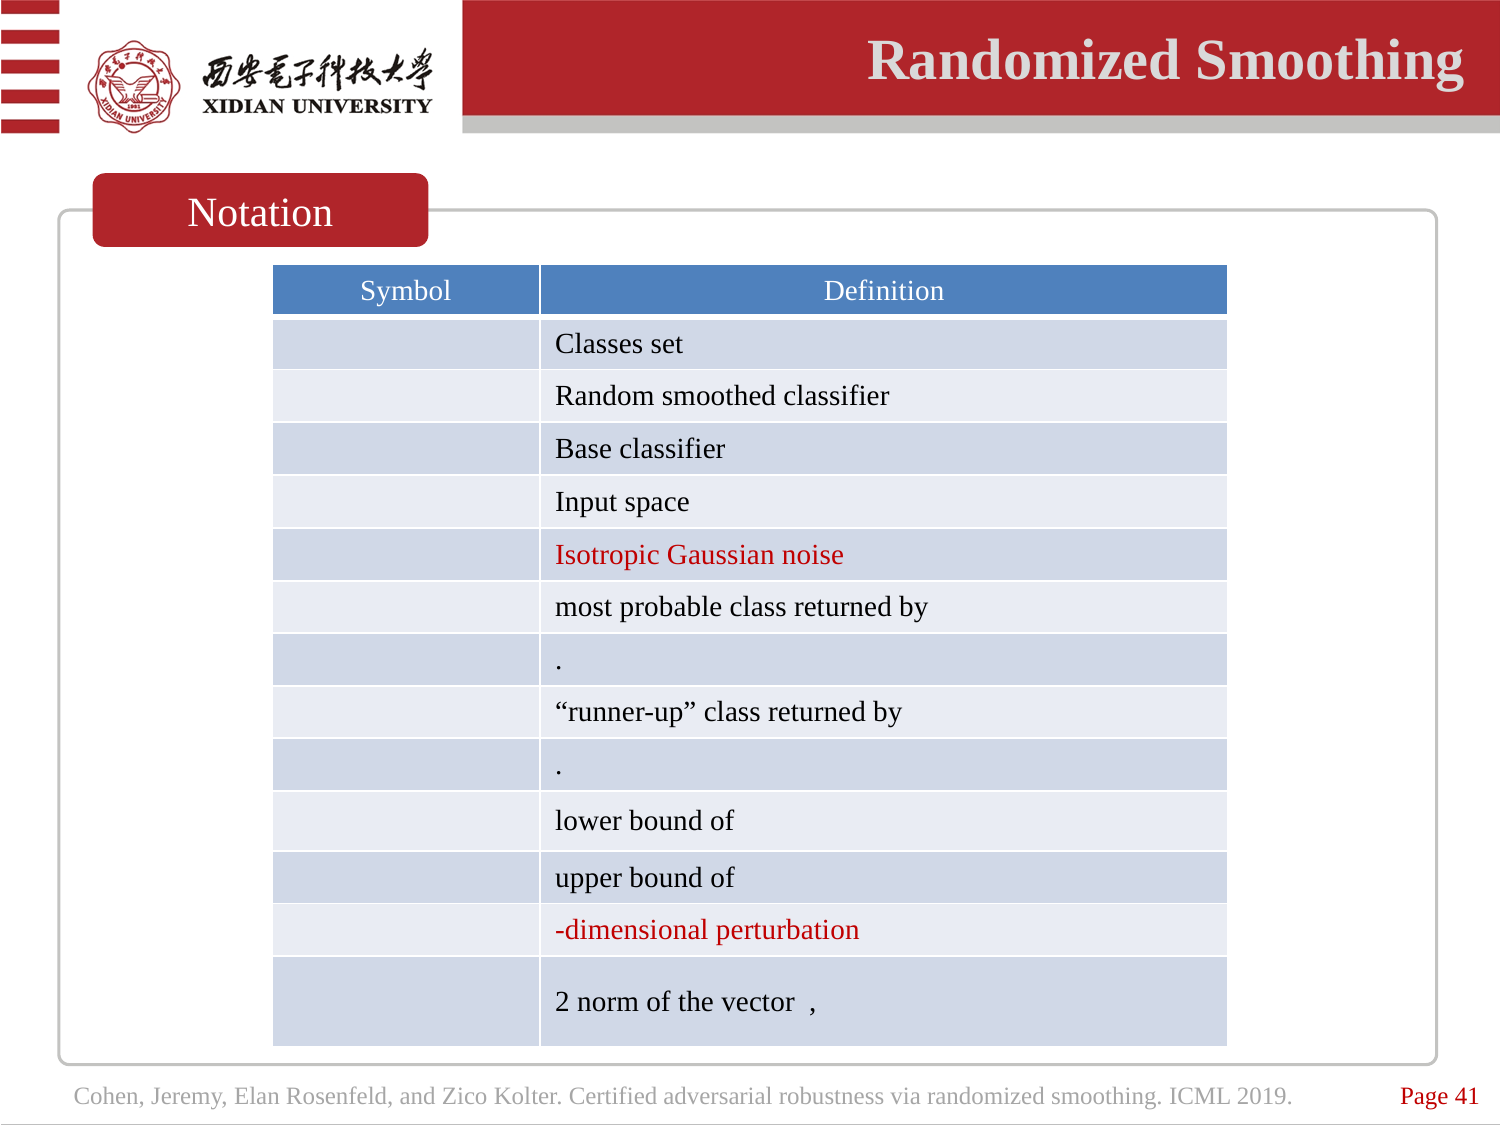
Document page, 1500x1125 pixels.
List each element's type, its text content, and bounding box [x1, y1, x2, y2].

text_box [58, 172, 1437, 1065]
text_box Cohen, Jeremy, Elan Rosenfeld, and Zico Kolter. Certified adversarial robustness via randomized smoothing. ICML 2019. [58, 1074, 1345, 1117]
picture [0, 0, 1500, 1125]
slide_number Page 41 [1144, 1064, 1495, 1125]
text_box Randomized Smoothing [466, 19, 1499, 102]
